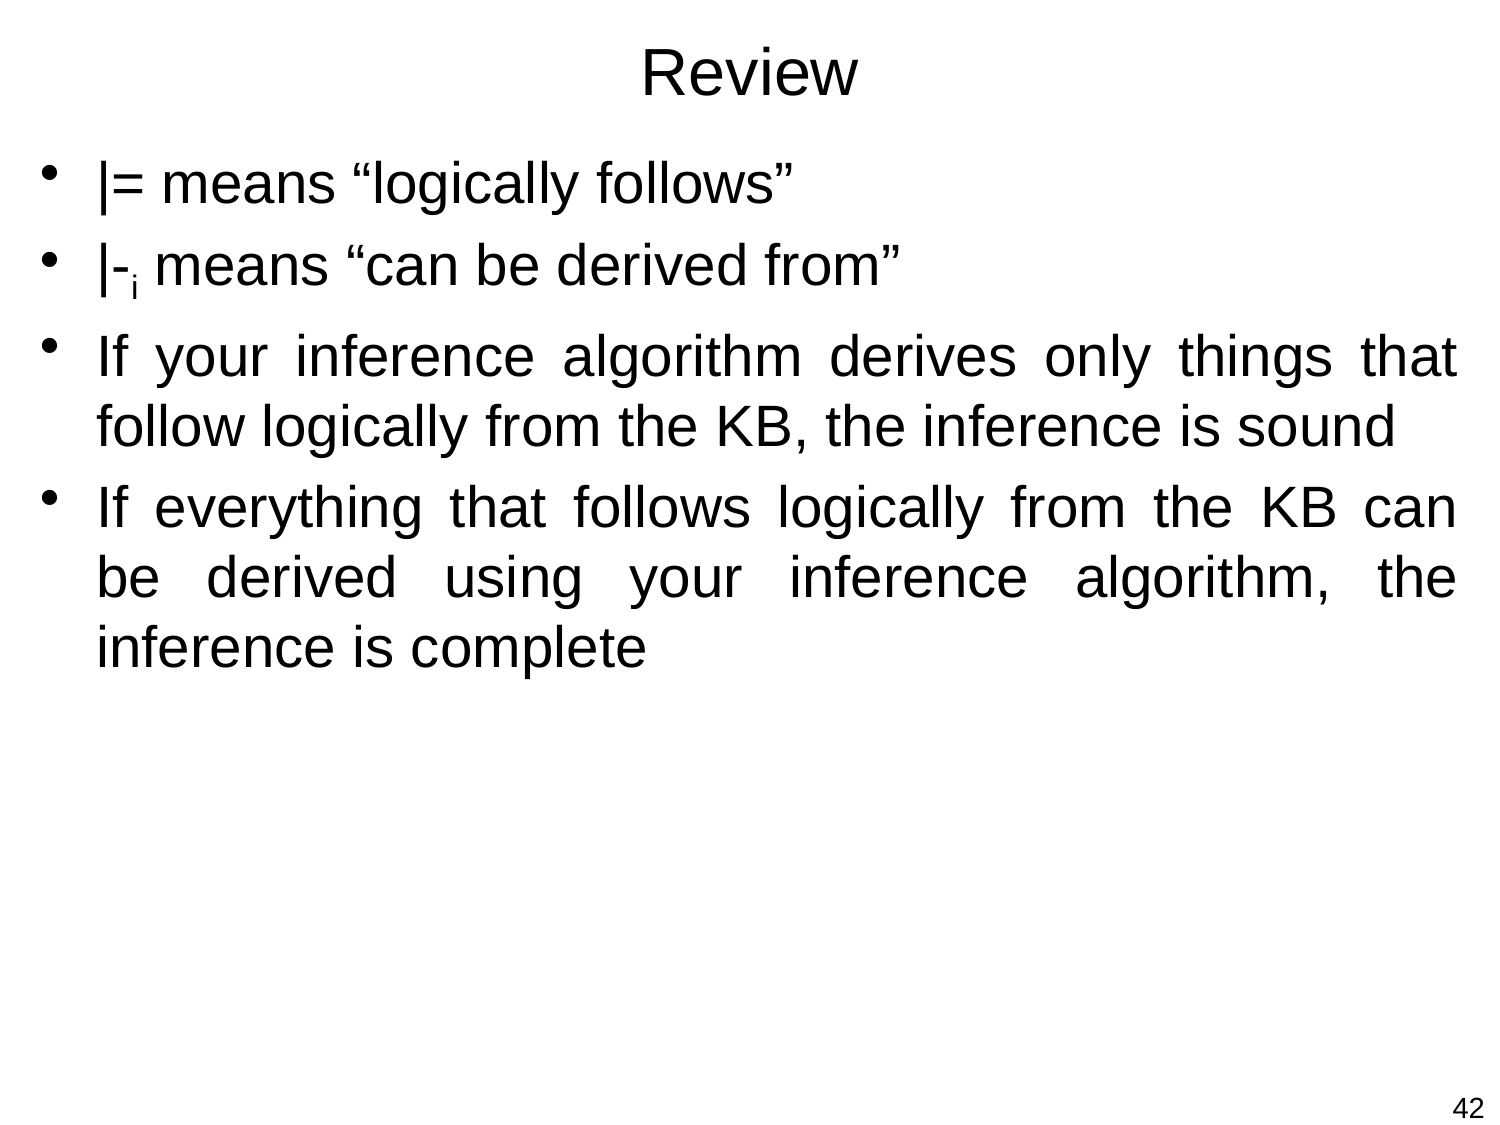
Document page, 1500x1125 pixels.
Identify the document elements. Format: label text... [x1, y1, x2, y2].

slide_number 42 [1424, 1046, 1500, 1125]
list |= means “logically follows” |-i means “can be derived from” If your inference algorithm derives only things that follow logically from the KB, the inference is sound If everything that follows logically from the KB can be derived using your inference algorithm, the inference is complete [24, 137, 1476, 1076]
title Review [24, 12, 1476, 126]
